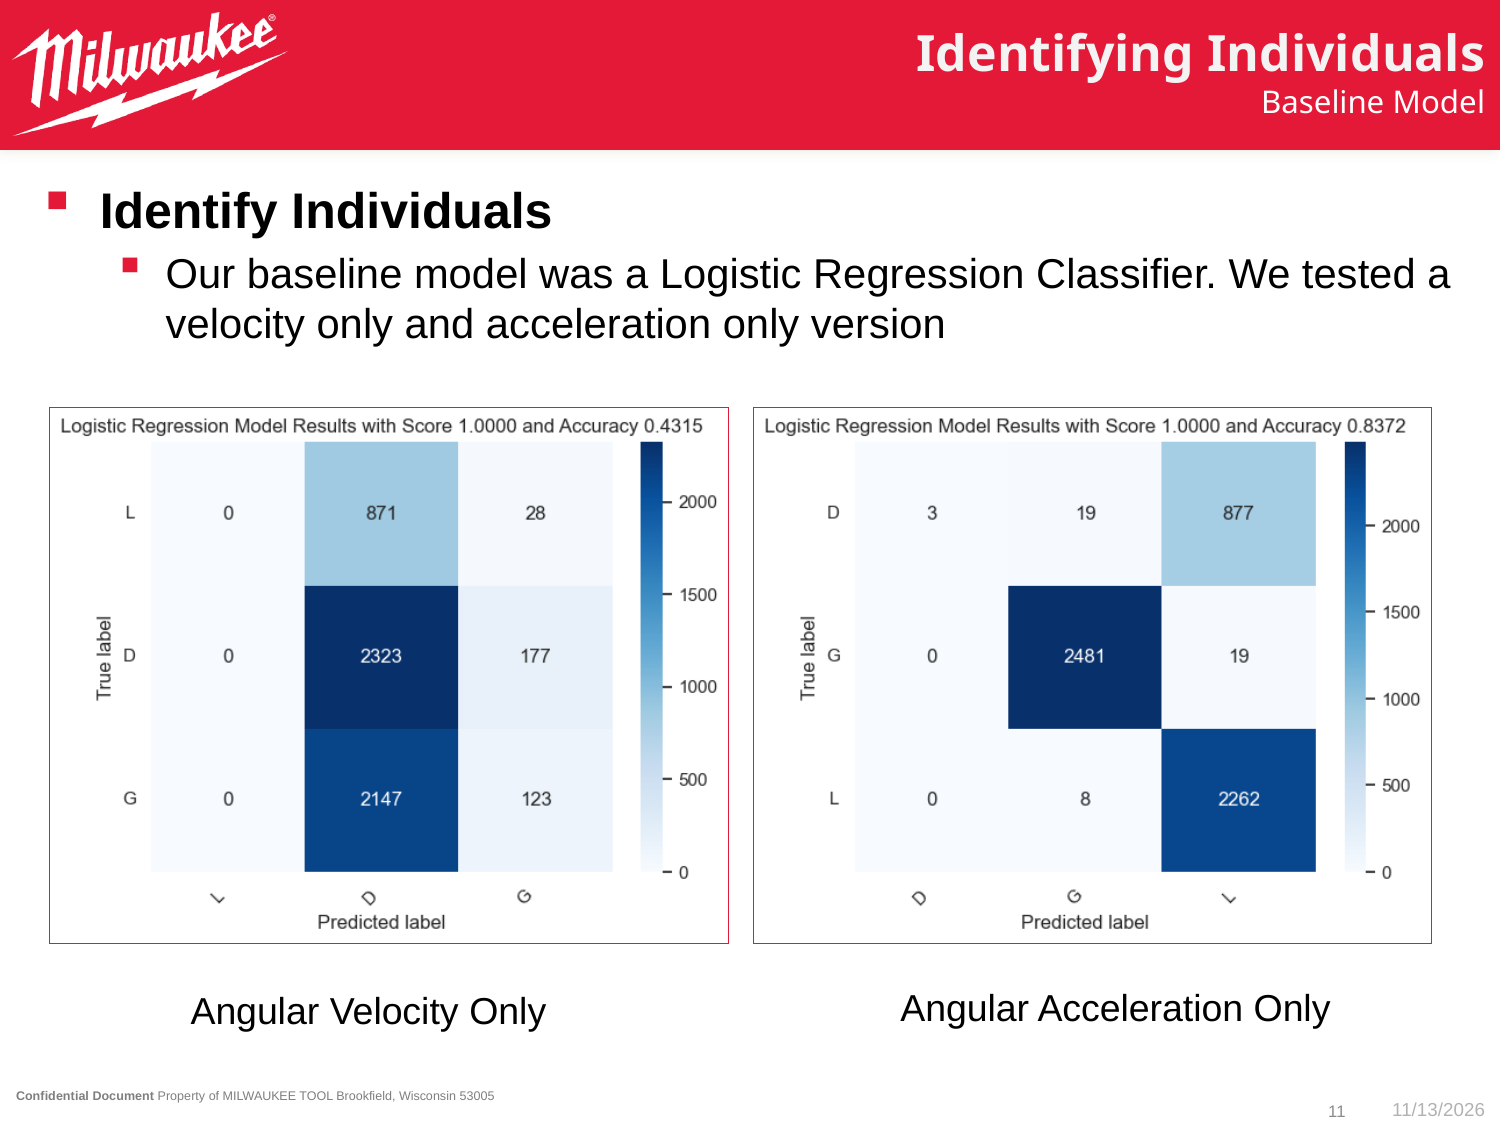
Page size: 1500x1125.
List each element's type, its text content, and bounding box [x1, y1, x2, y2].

list Baseline Model [265, 75, 1500, 138]
text_box Angular Acceleration Only [885, 976, 1346, 1036]
slide_number 11 [1298, 1097, 1361, 1125]
list Identify Individuals Our baseline model was a Logistic Regression Classifier. We tested a velocity only and acceleration only version [28, 171, 1482, 1072]
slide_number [1363, 1097, 1500, 1121]
text_box Angular Velocity Only [175, 979, 562, 1040]
picture [12, 12, 288, 136]
picture [49, 407, 729, 945]
title Identifying Individuals [262, 14, 1500, 75]
picture [752, 407, 1432, 945]
